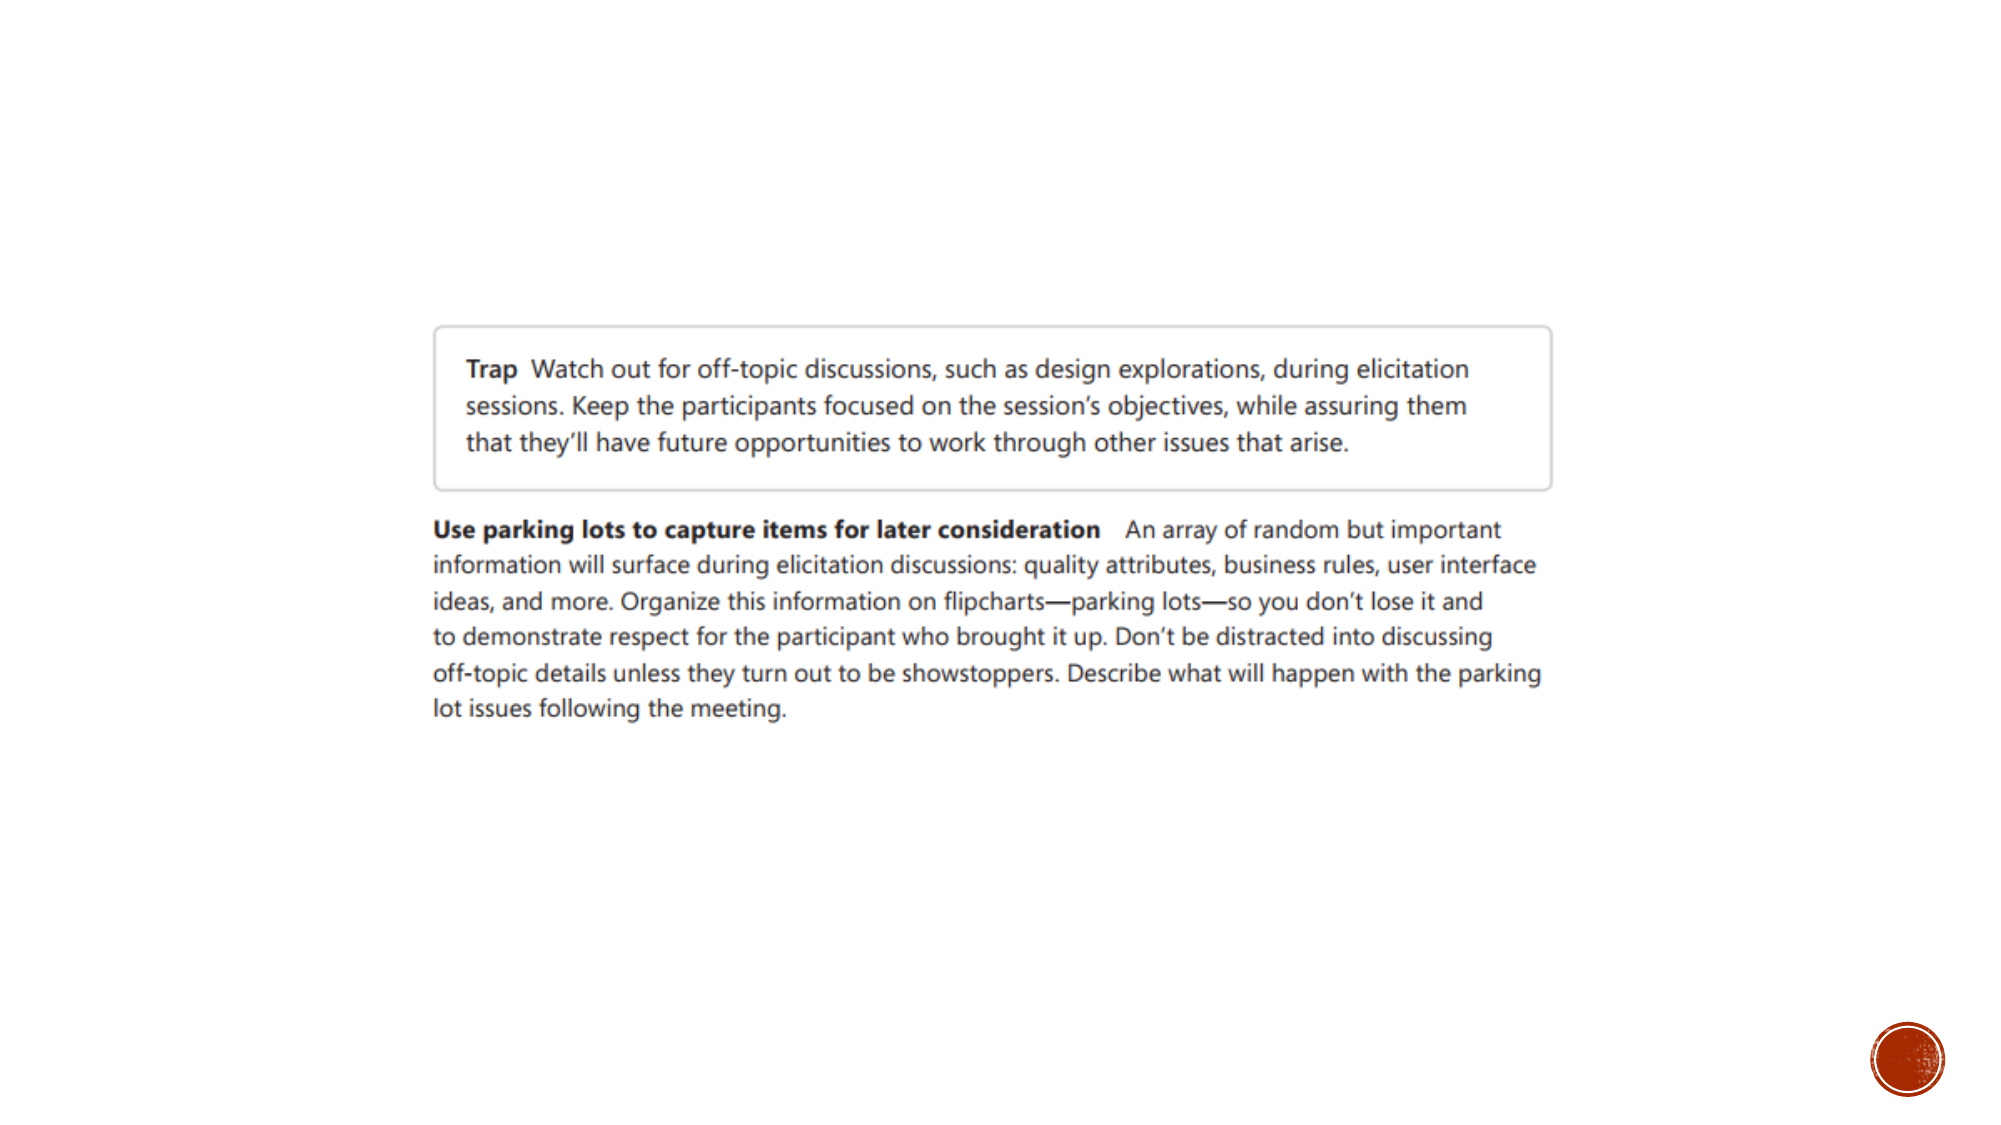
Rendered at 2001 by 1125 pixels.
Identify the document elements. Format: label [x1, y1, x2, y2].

picture [405, 313, 1580, 742]
